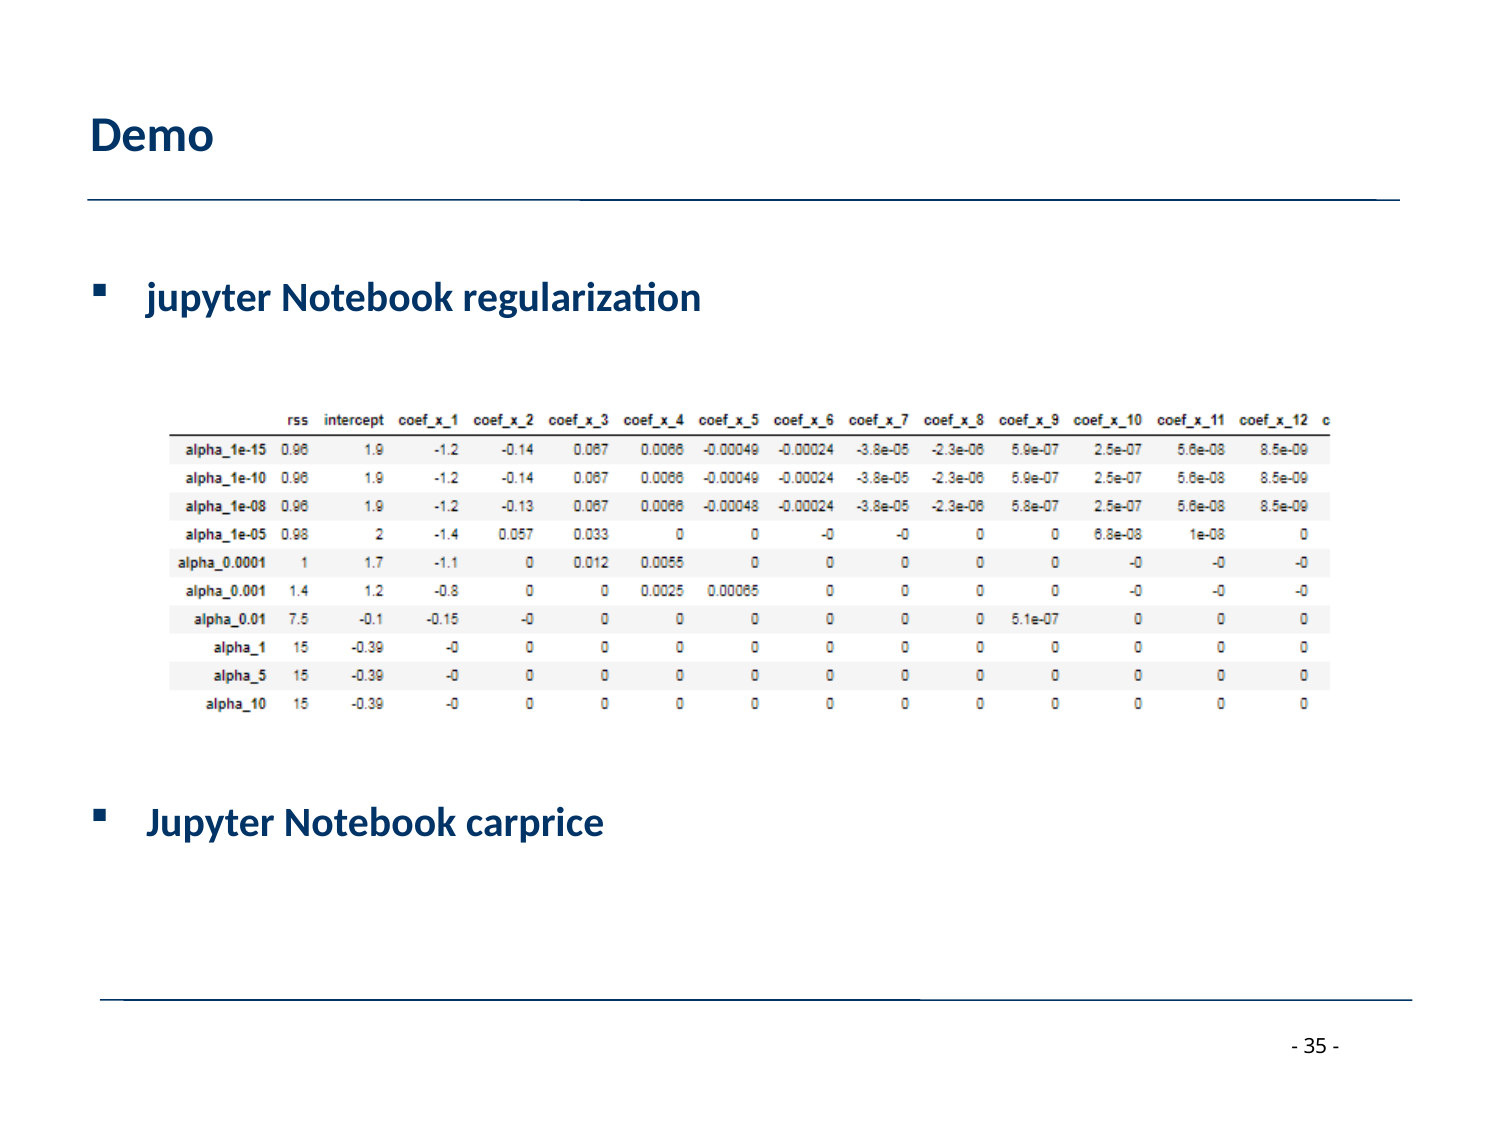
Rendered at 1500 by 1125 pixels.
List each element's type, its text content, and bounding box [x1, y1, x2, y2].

title Demo [75, 37, 1425, 225]
list jupyter Notebook regularization Jupyter Notebook carprice [75, 262, 1425, 1005]
picture [165, 408, 1335, 717]
